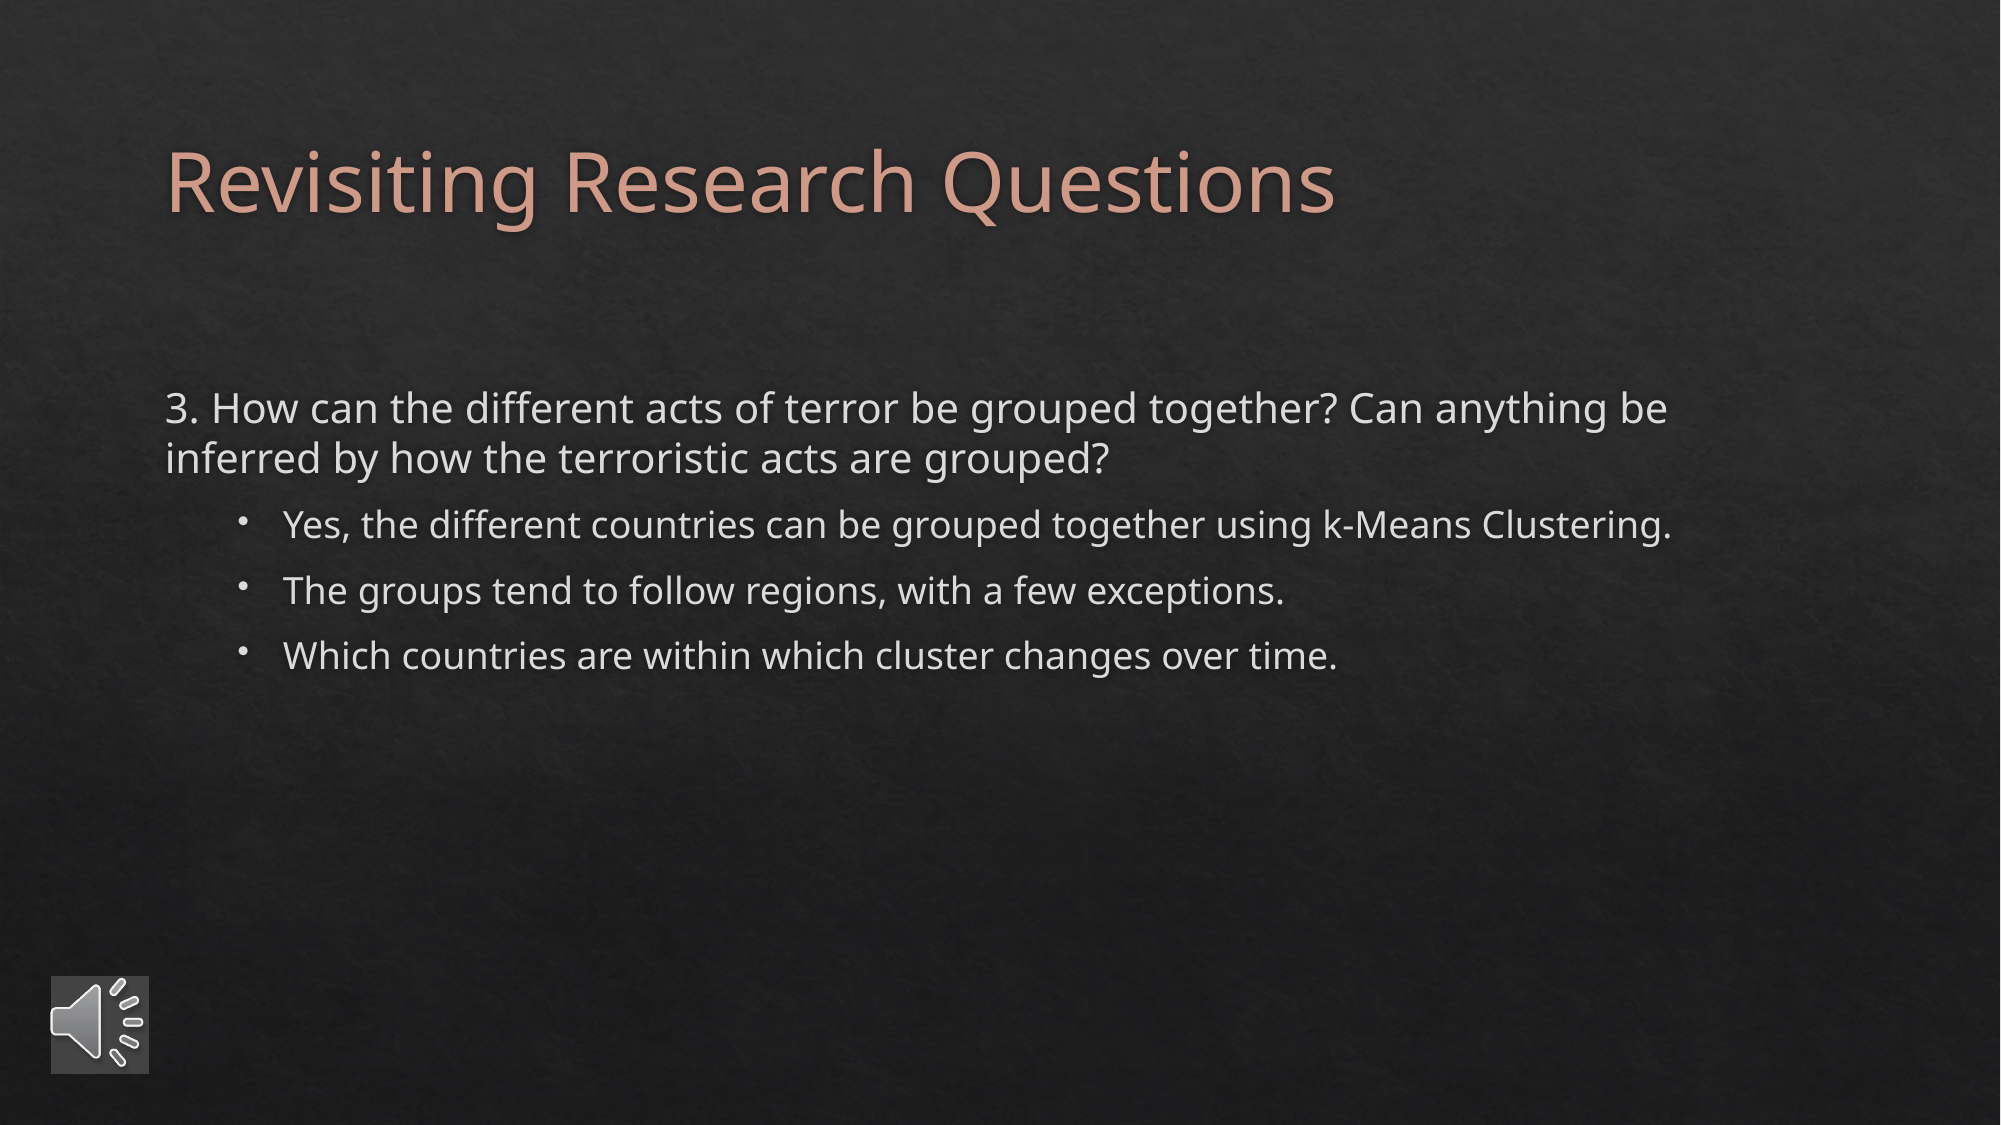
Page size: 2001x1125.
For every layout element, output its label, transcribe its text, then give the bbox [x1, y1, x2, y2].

list 3. How can the different acts of terror be grouped together? Can anything be inferred by how the terroristic acts are grouped? Yes, the different countries can be grouped together using k-Means Clustering. The groups tend to follow regions, with a few exceptions. Which countries are within which cluster changes over time. [149, 373, 1849, 751]
title Revisiting Research Questions [149, 99, 1849, 260]
picture [49, 974, 151, 1076]
